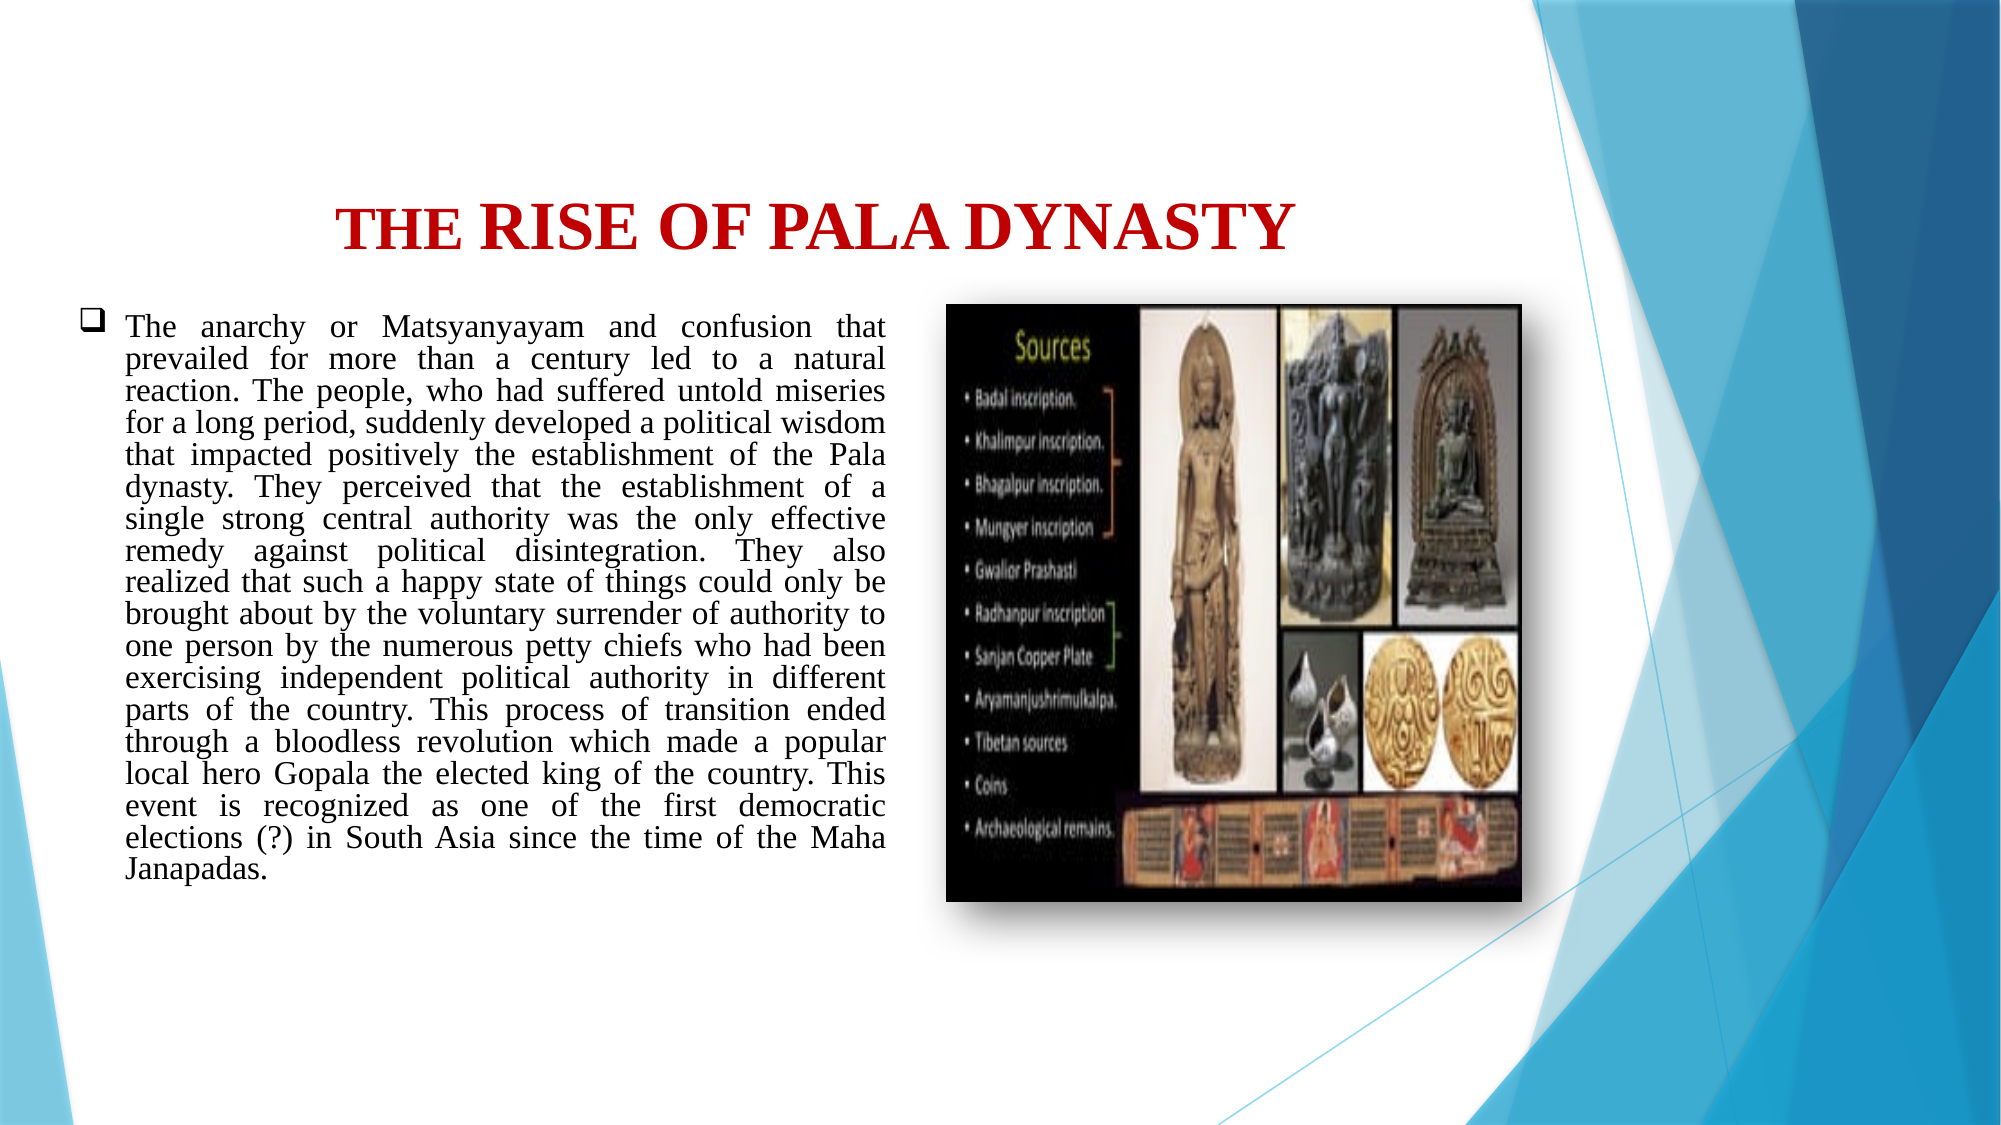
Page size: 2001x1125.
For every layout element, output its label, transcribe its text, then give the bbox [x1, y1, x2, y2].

text_box The anarchy or Matsyanyayam and confusion that prevailed for more than a century led to a natural reaction. The people, who had suffered untold miseries for a long period, suddenly developed a political wisdom that impacted positively the establishment of the Pala dynasty. They perceived that the establishment of a single strong central authority was the only effective remedy against political disintegration. They also realized that such a happy state of things could only be brought about by the voluntary surrender of authority to one person by the numerous petty chiefs who had been exercising independent political authority in different parts of the country. This process of transition ended through a bloodless revolution which made a popular local hero Gopala the elected king of the country. This event is recognized as one of the first democratic elections (?) in South Asia since the time of the Maha Janapadas. [34, 304, 903, 894]
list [946, 304, 1522, 903]
title THE RISE OF PALA DYNASTY [111, 99, 1522, 272]
